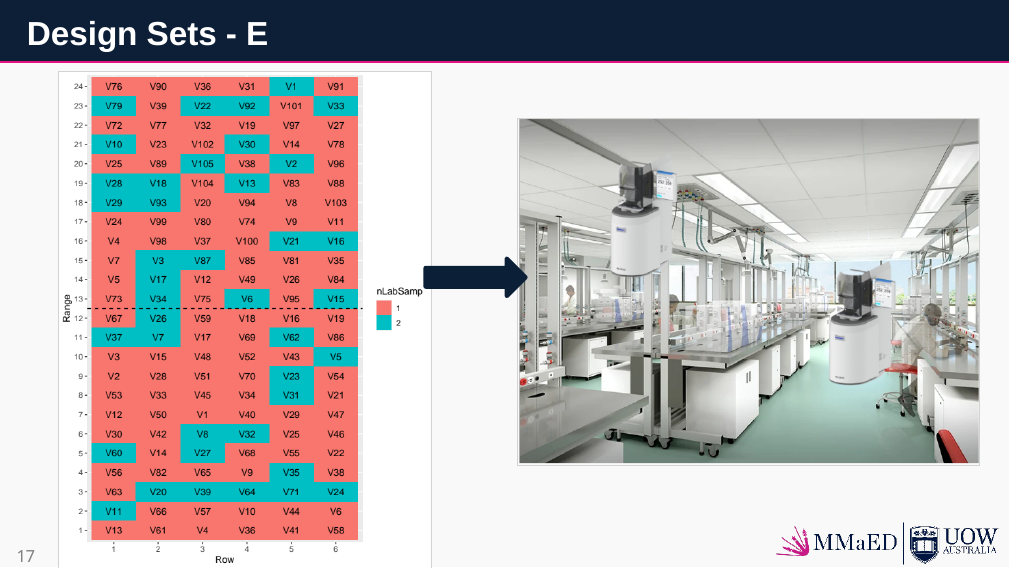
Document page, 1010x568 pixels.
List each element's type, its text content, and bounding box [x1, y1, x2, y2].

picture [766, 520, 1009, 568]
text_box [437, 256, 528, 298]
picture [518, 119, 979, 465]
title Design Sets - E [26, 12, 983, 53]
slide_number 17 [8, 545, 43, 566]
picture [58, 71, 431, 568]
